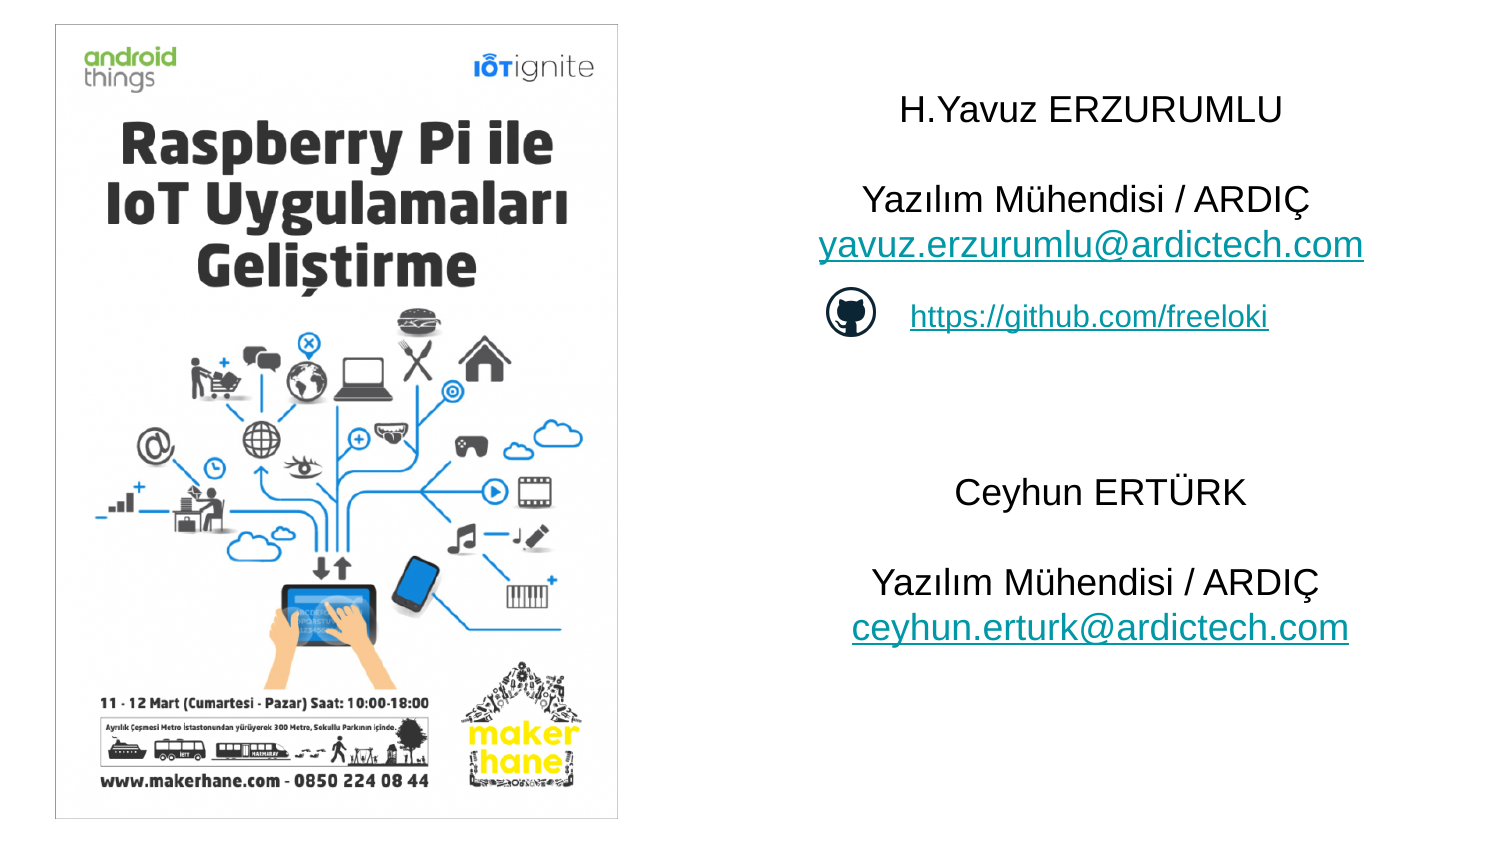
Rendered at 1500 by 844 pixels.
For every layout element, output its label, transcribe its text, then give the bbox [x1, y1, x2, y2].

text_box Ceyhun ERTÜRK Yazılım Mühendisi / ARDIÇ ceyhun.erturk@ardictech.com [805, 408, 1397, 814]
picture [826, 287, 876, 337]
text_box https://github.com/freeloki [895, 280, 1418, 337]
picture [55, 24, 618, 819]
text_box [755, 0, 1500, 794]
